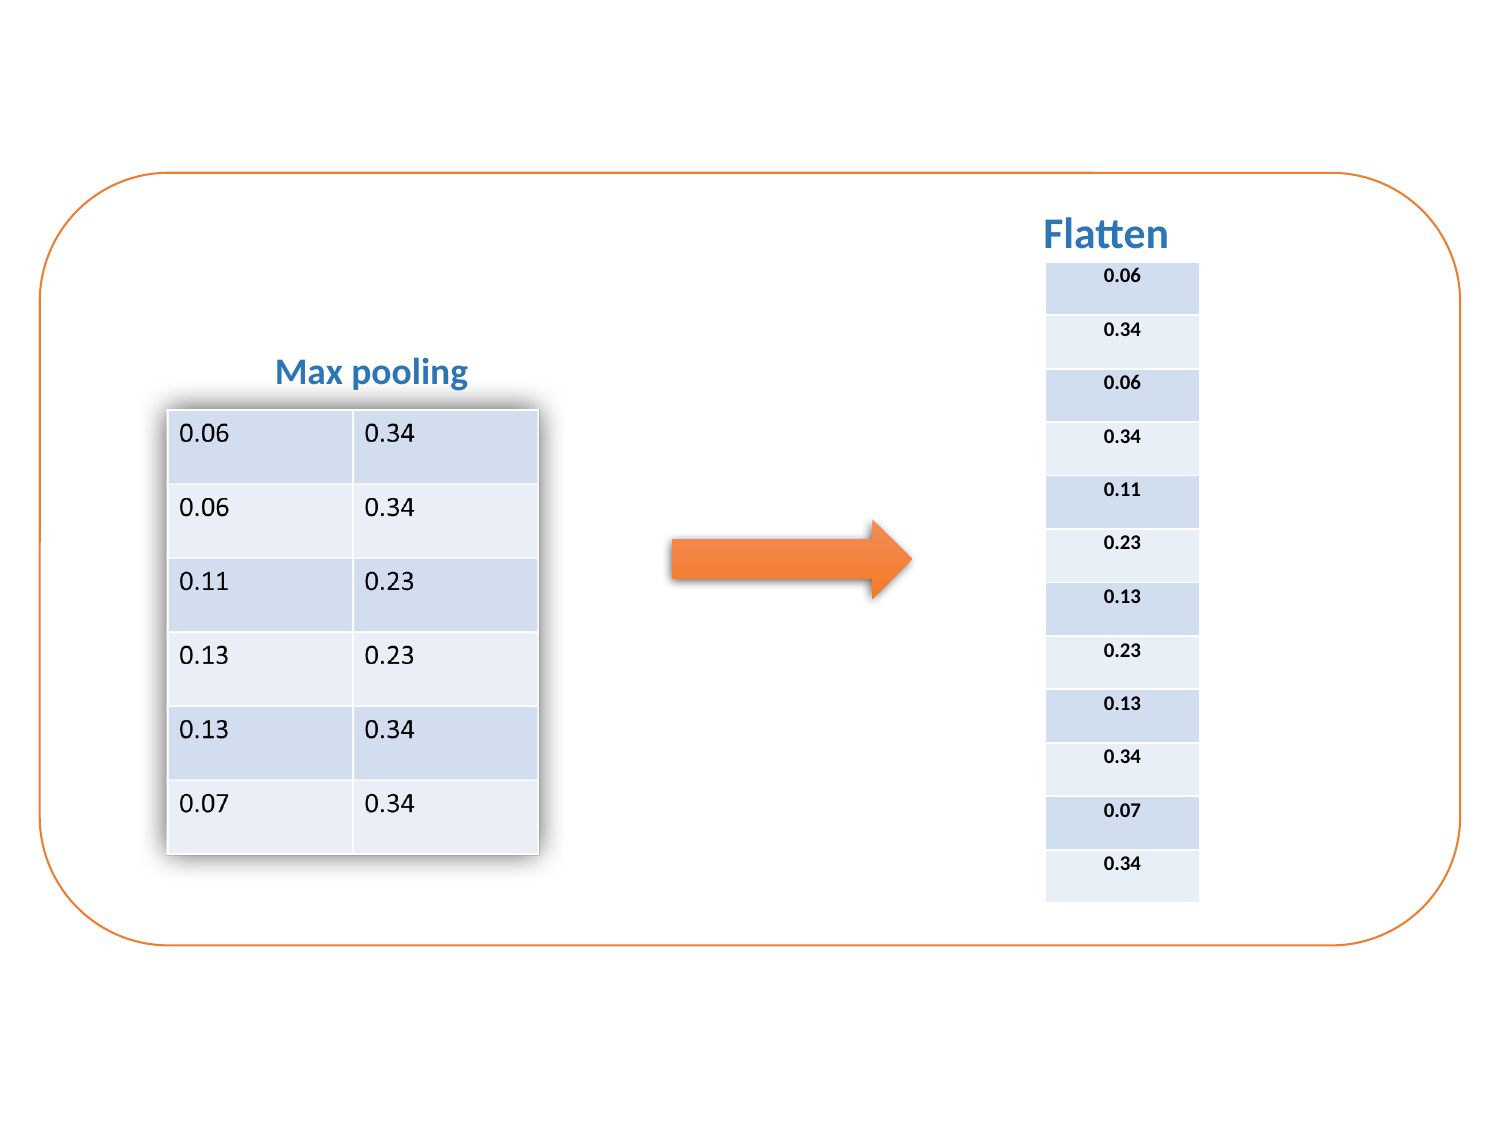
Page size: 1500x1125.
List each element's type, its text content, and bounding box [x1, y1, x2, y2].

text_box Max pooling [260, 339, 513, 400]
table_cell 0.34 [1046, 744, 1199, 795]
table_cell 0.13 [1046, 583, 1199, 635]
table_cell 0.23 [1046, 530, 1199, 582]
text_box Flatten [972, 197, 1250, 265]
table_cell 0.07 [1046, 797, 1199, 849]
table_cell 0.23 [1046, 637, 1199, 688]
table_cell 0.11 [1046, 476, 1199, 528]
table_cell 0.06 [1046, 370, 1199, 421]
table_cell 0.34 [1046, 851, 1199, 902]
picture [166, 405, 540, 857]
table_cell 0.13 [1046, 690, 1199, 742]
text_box [38, 171, 1462, 947]
text_box [672, 519, 913, 599]
table_header 0.06 [1046, 265, 1199, 314]
table_cell 0.34 [1046, 423, 1199, 475]
table_cell 0.34 [1046, 316, 1199, 368]
